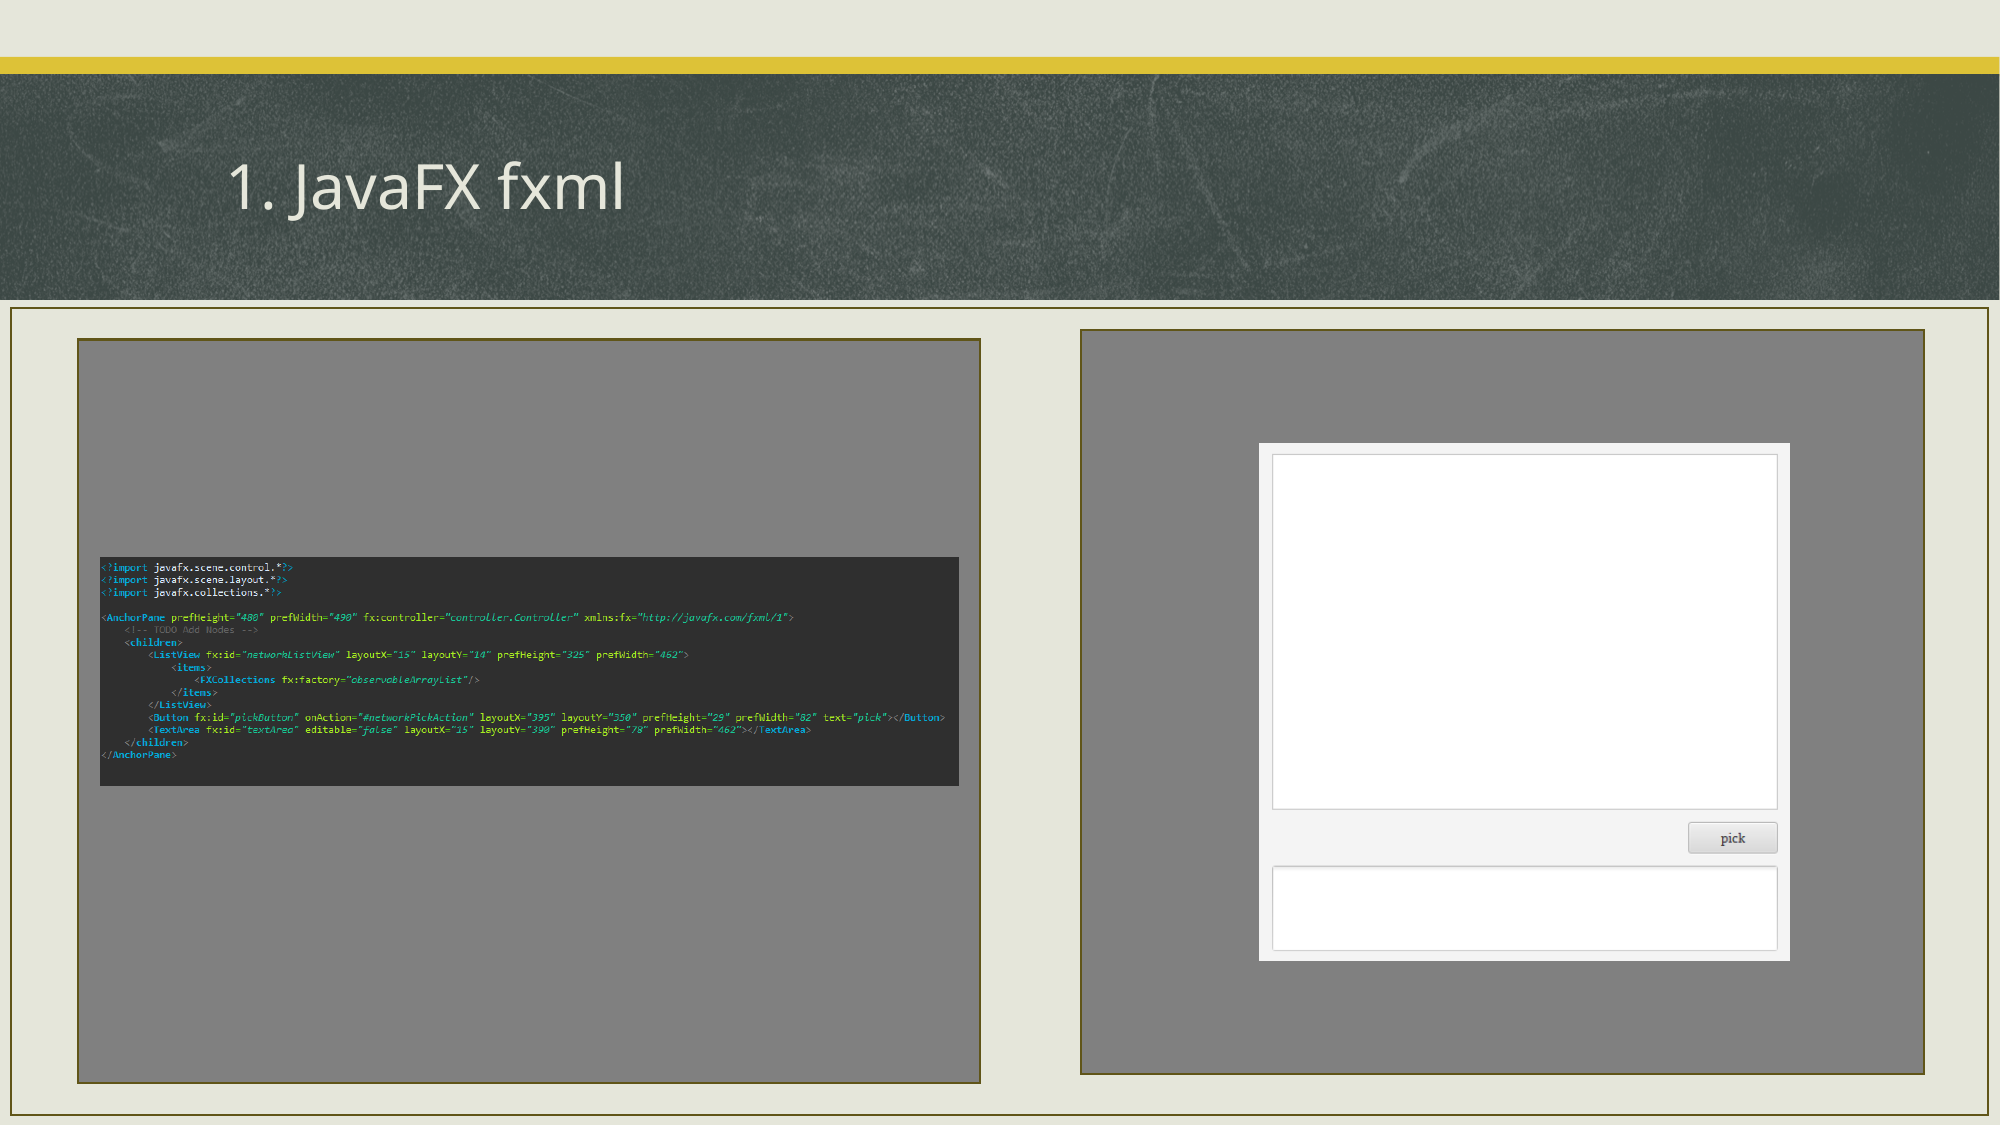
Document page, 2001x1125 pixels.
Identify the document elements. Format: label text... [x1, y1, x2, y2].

picture [1259, 443, 1790, 961]
text_box [10, 307, 1989, 1116]
picture [100, 557, 959, 786]
title 1. JavaFX fxml [210, 76, 1790, 300]
picture [0, 74, 2000, 300]
